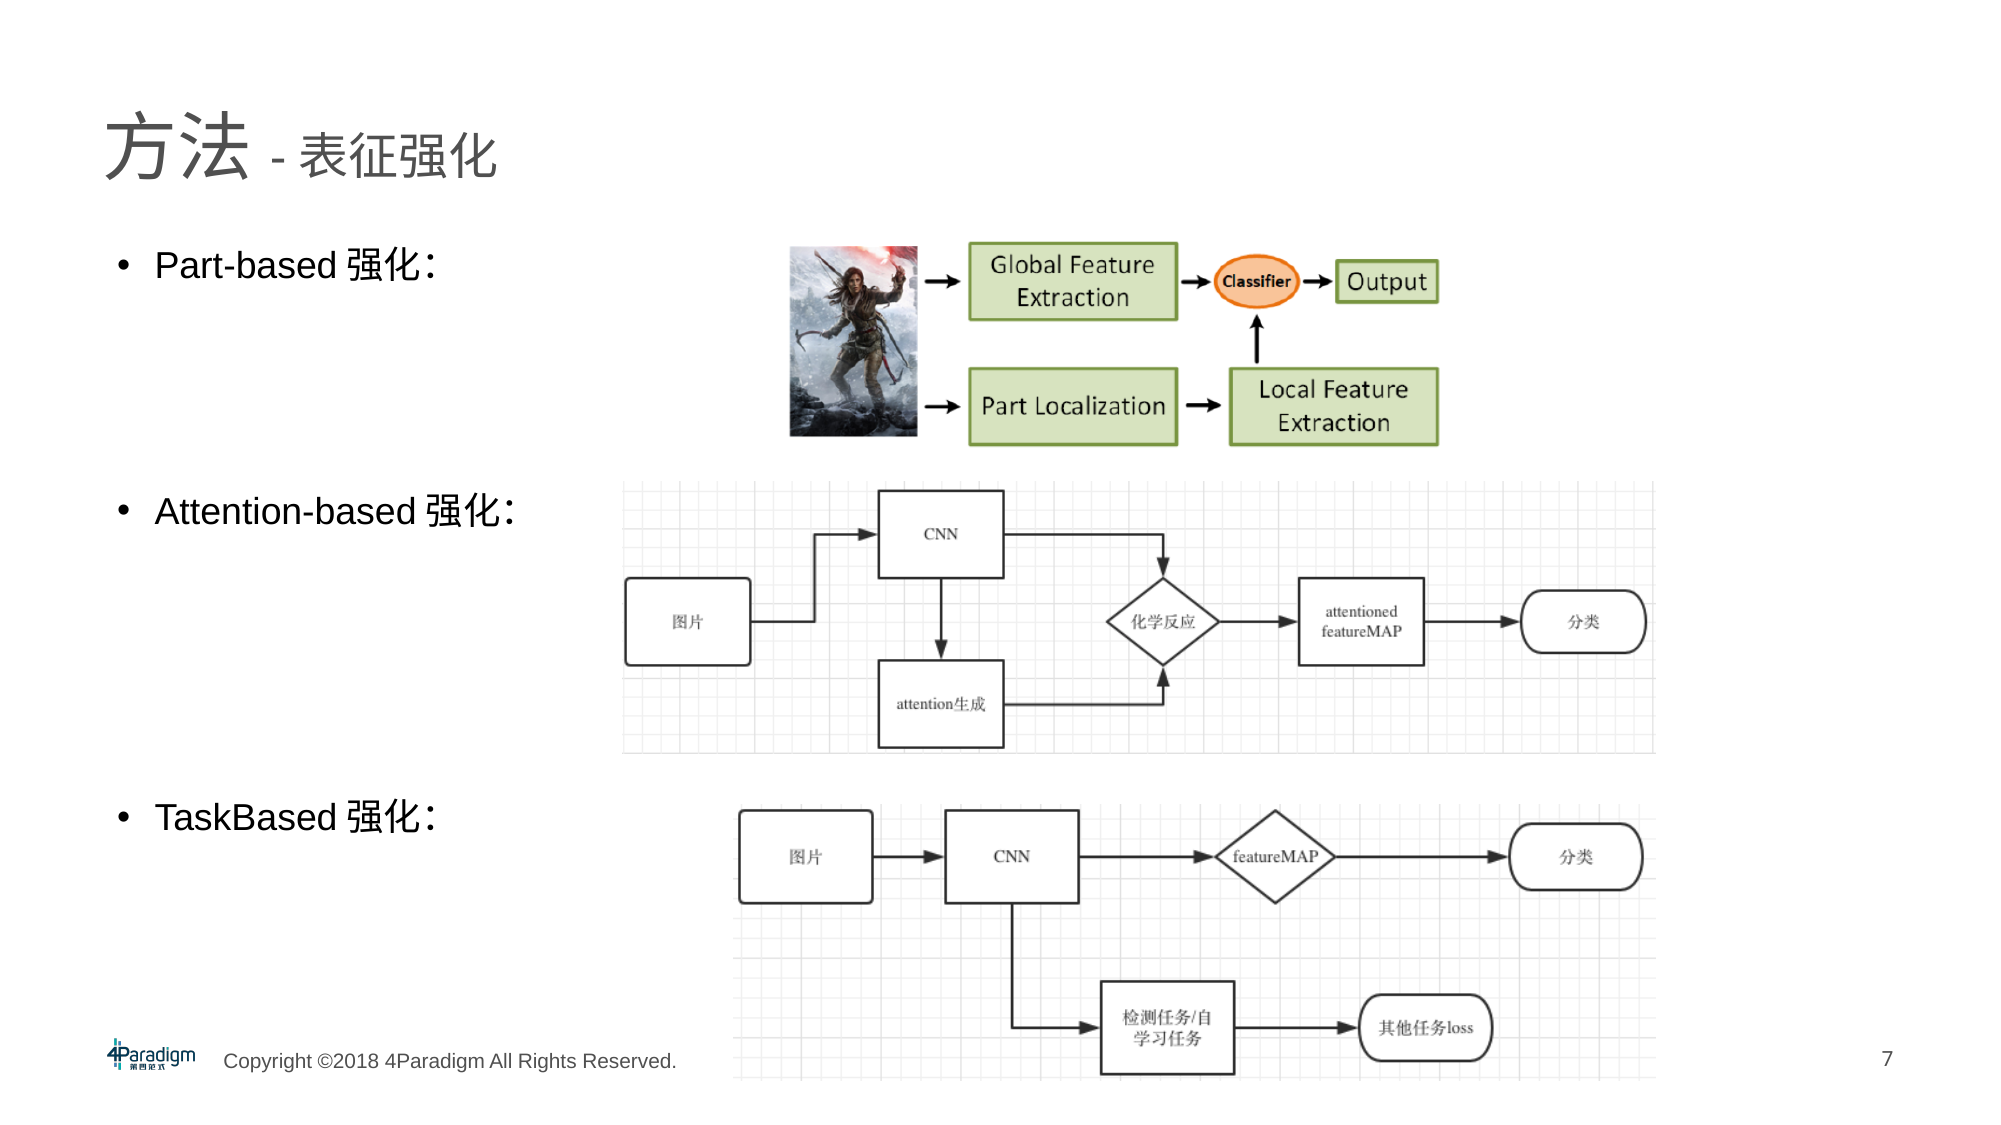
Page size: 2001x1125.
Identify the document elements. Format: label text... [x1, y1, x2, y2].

picture [621, 481, 1656, 754]
text_box Part-based强化： Attention-based强化： TaskBased强化： [102, 239, 1792, 996]
picture [733, 804, 1656, 1081]
picture [781, 238, 1443, 449]
slide_number 7 [1821, 1047, 1894, 1073]
title 方法-表征强化 [102, 101, 1894, 188]
picture [102, 1005, 200, 1103]
text_box [339, 108, 1233, 195]
